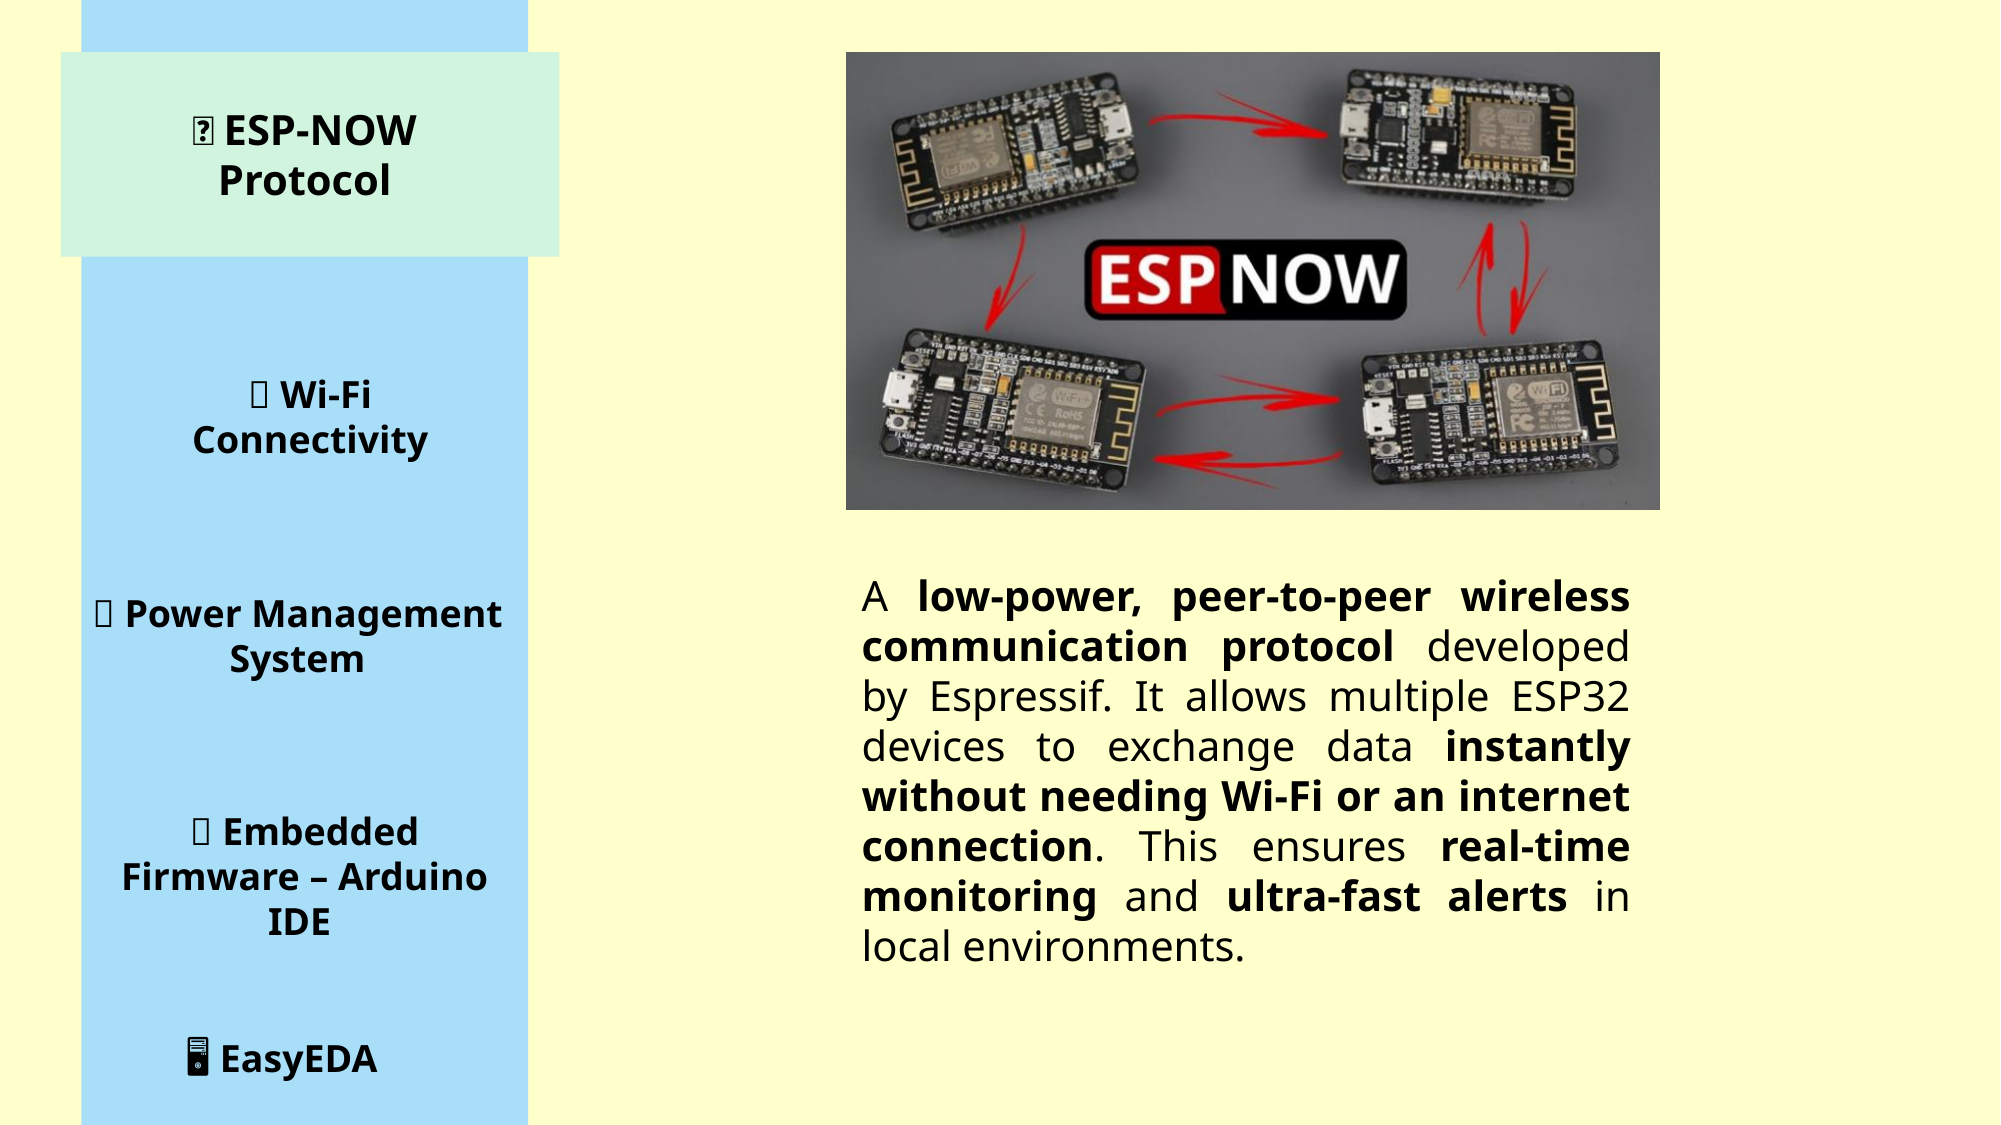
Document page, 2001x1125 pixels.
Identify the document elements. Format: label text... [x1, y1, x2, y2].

text_box 📡 ESP-NOW Protocol [112, 96, 497, 212]
text_box [80, 687, 529, 1125]
text_box 🔋 Power Management System [60, 582, 535, 687]
text_box 💾 Embedded Firmware – Arduino IDE [81, 800, 529, 951]
text_box [80, 258, 529, 582]
text_box [60, 51, 560, 258]
text_box 🖥️ EasyEDA [171, 1027, 450, 1088]
text_box 🌐 Wi-Fi Connectivity [141, 363, 479, 469]
text_box A low-power, peer-to-peer wireless communication protocol developed by Espressif. It allows multiple ESP32 devices to exchange data instantly without needing Wi-Fi or an internet connection. This ensures real-time monitoring and ultra-fast alerts in local environments. [846, 562, 1646, 978]
text_box [80, 0, 529, 51]
picture [846, 52, 1660, 510]
